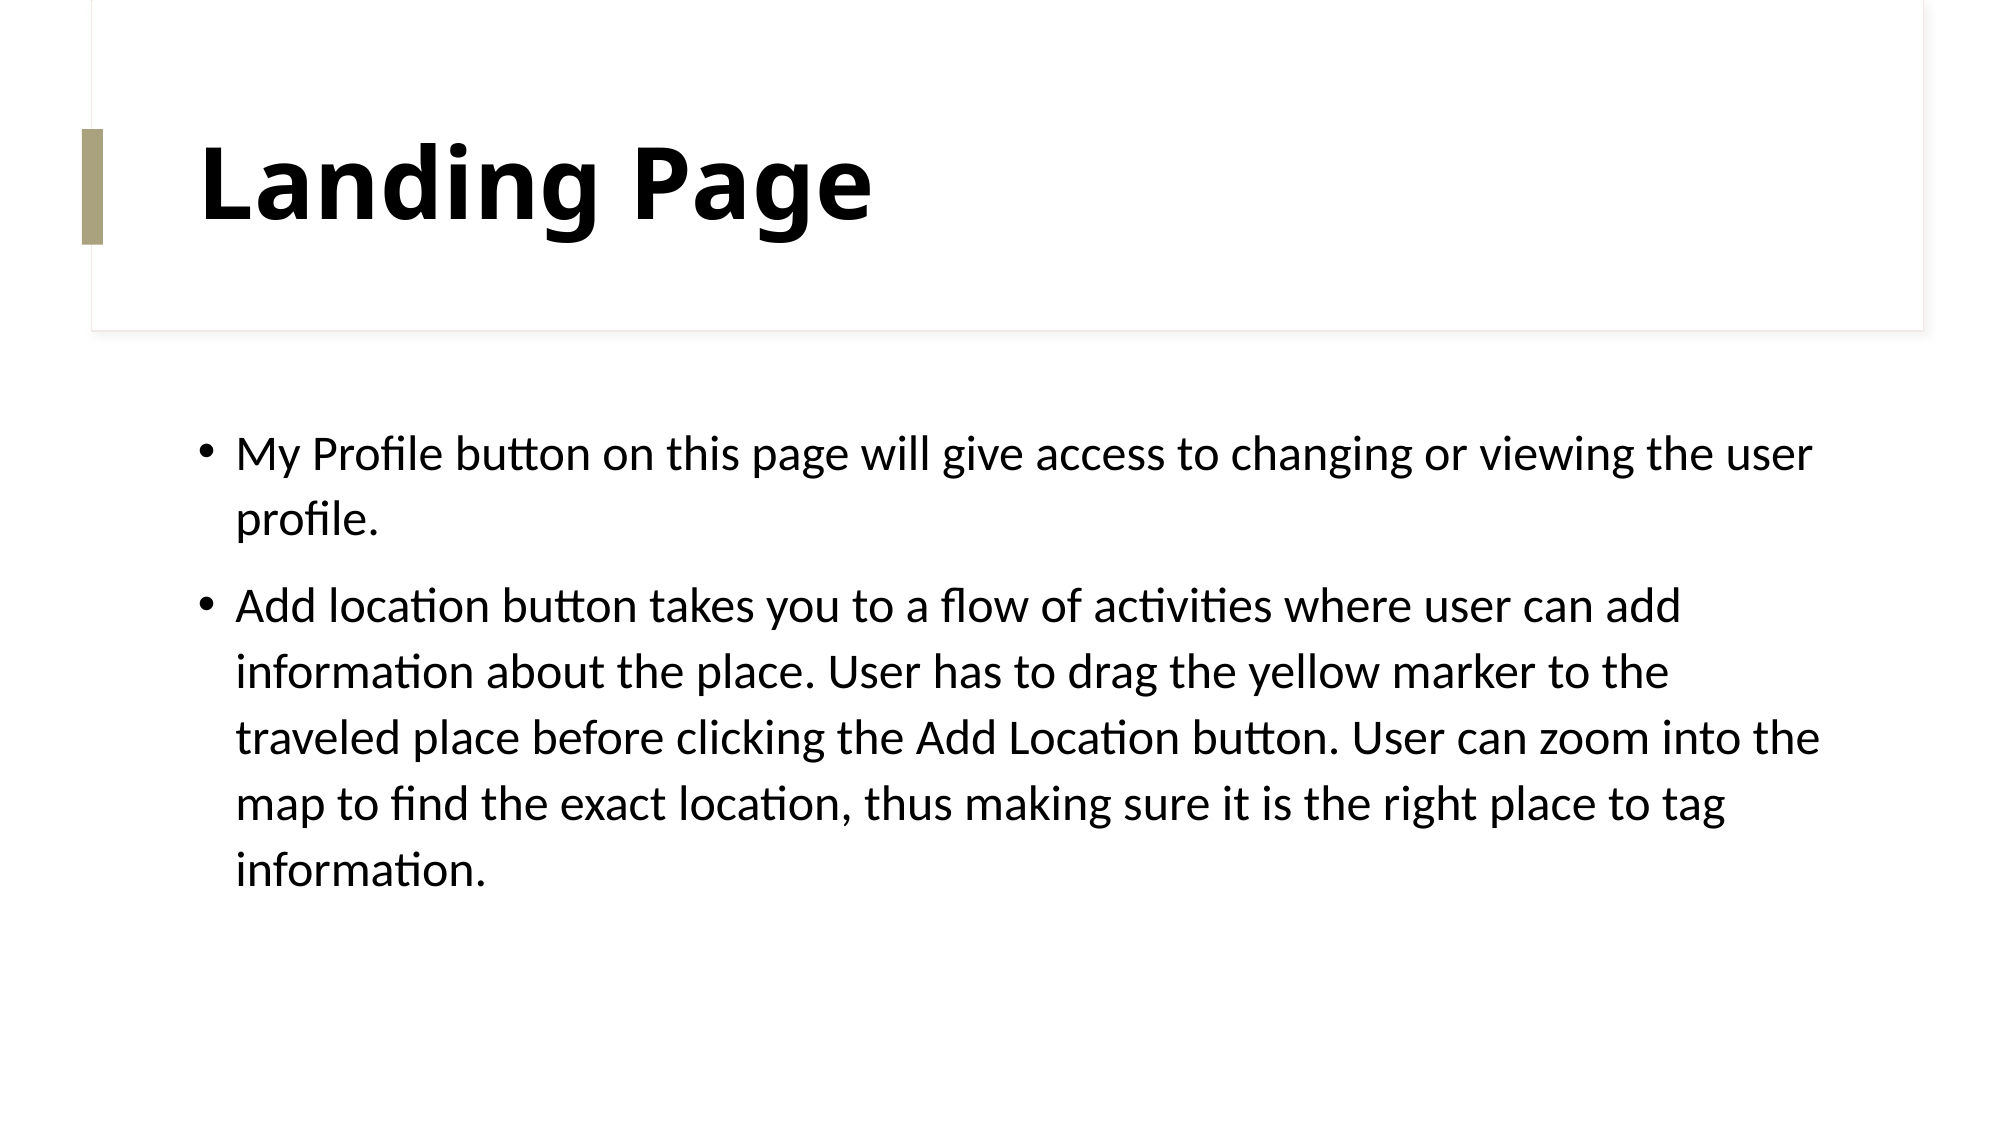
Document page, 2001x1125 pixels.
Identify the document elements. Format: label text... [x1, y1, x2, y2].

title Landing Page [183, 90, 1851, 284]
list My Profile button on this page will give access to changing or viewing the user profile. Add location button takes you to a flow of activities where user can add information about the place. User has to drag the yellow marker to the traveled place before clicking the Add Location button. User can zoom into the map to find the exact location, thus making sure it is the right place to tag information. [183, 406, 1851, 1013]
